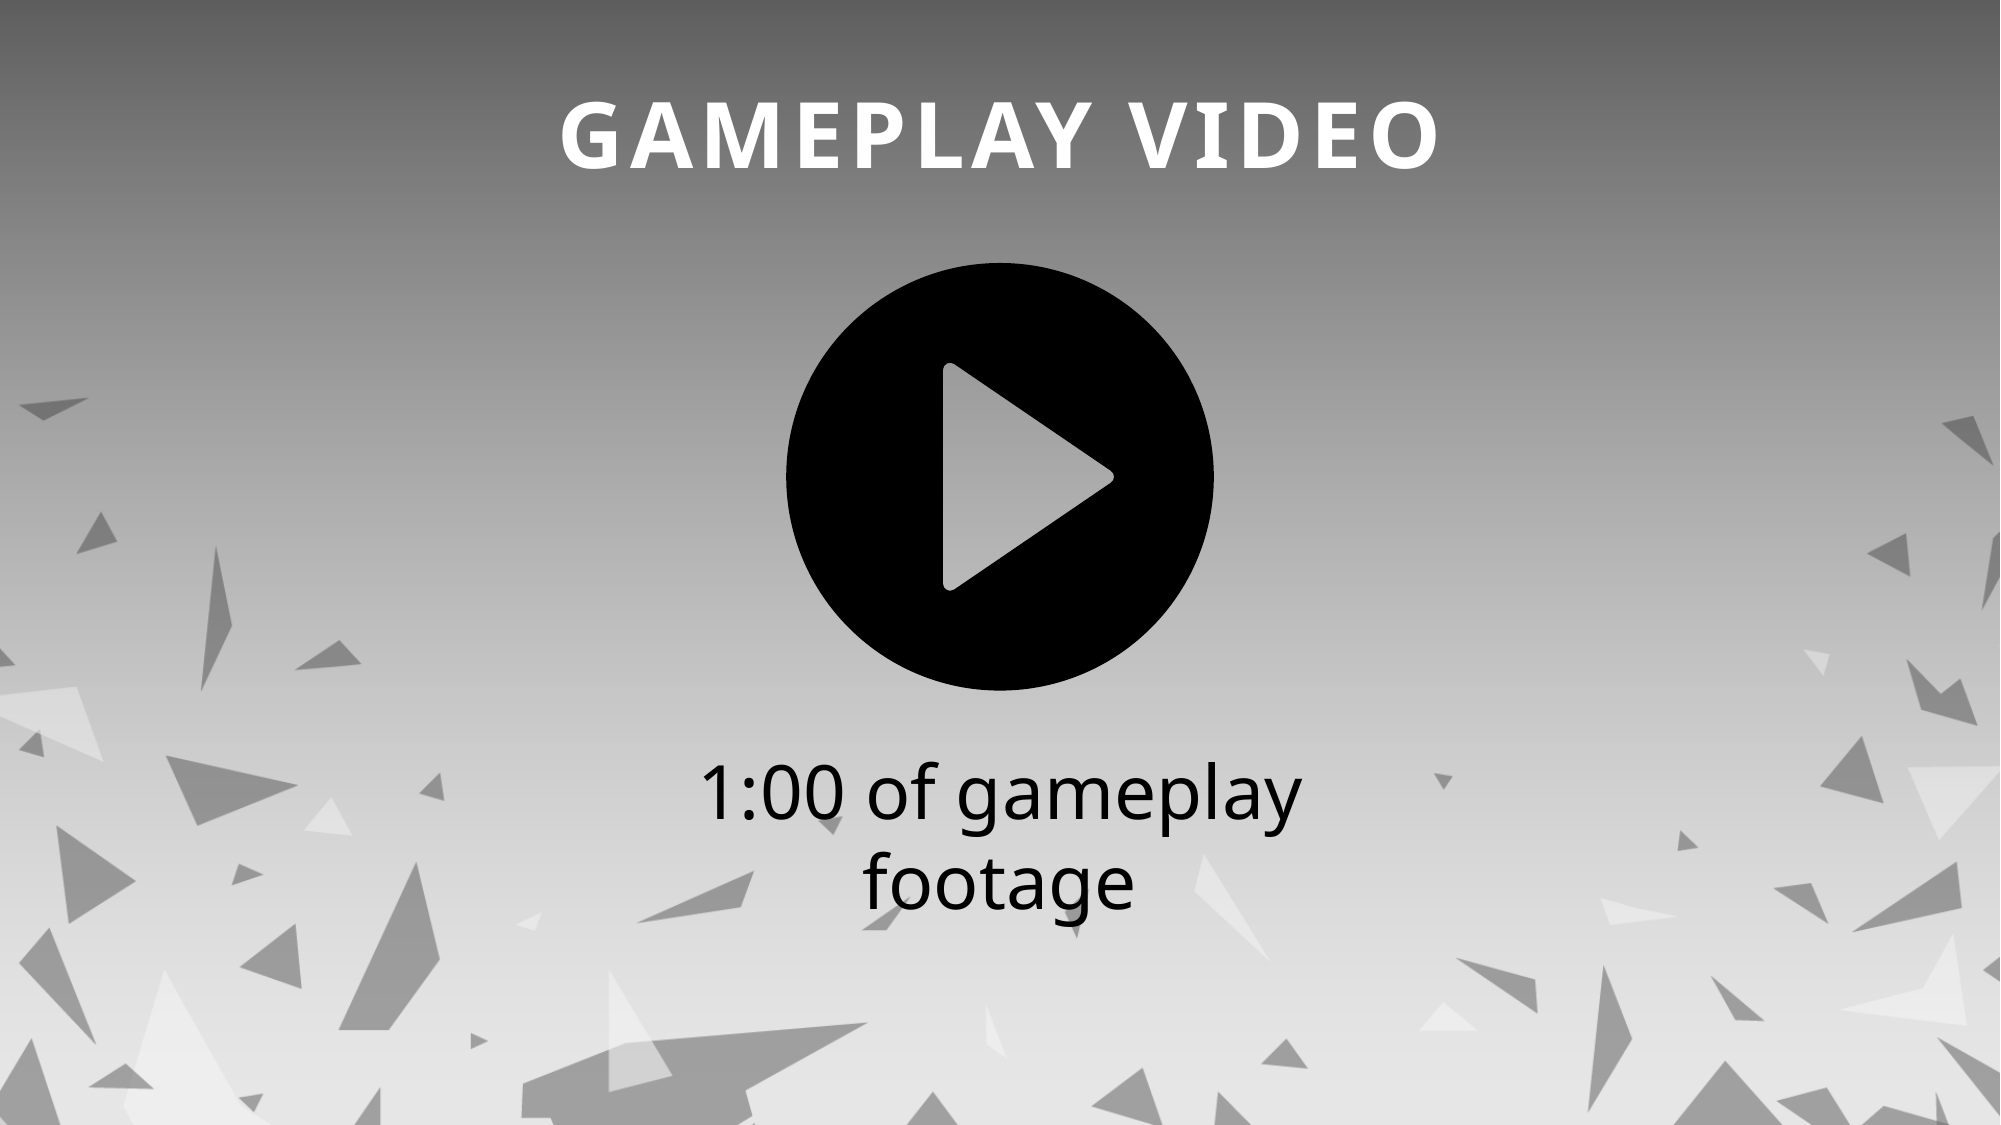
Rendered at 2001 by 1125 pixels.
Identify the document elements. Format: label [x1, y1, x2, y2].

text_box [786, 262, 1214, 691]
picture [0, 0, 2000, 1125]
